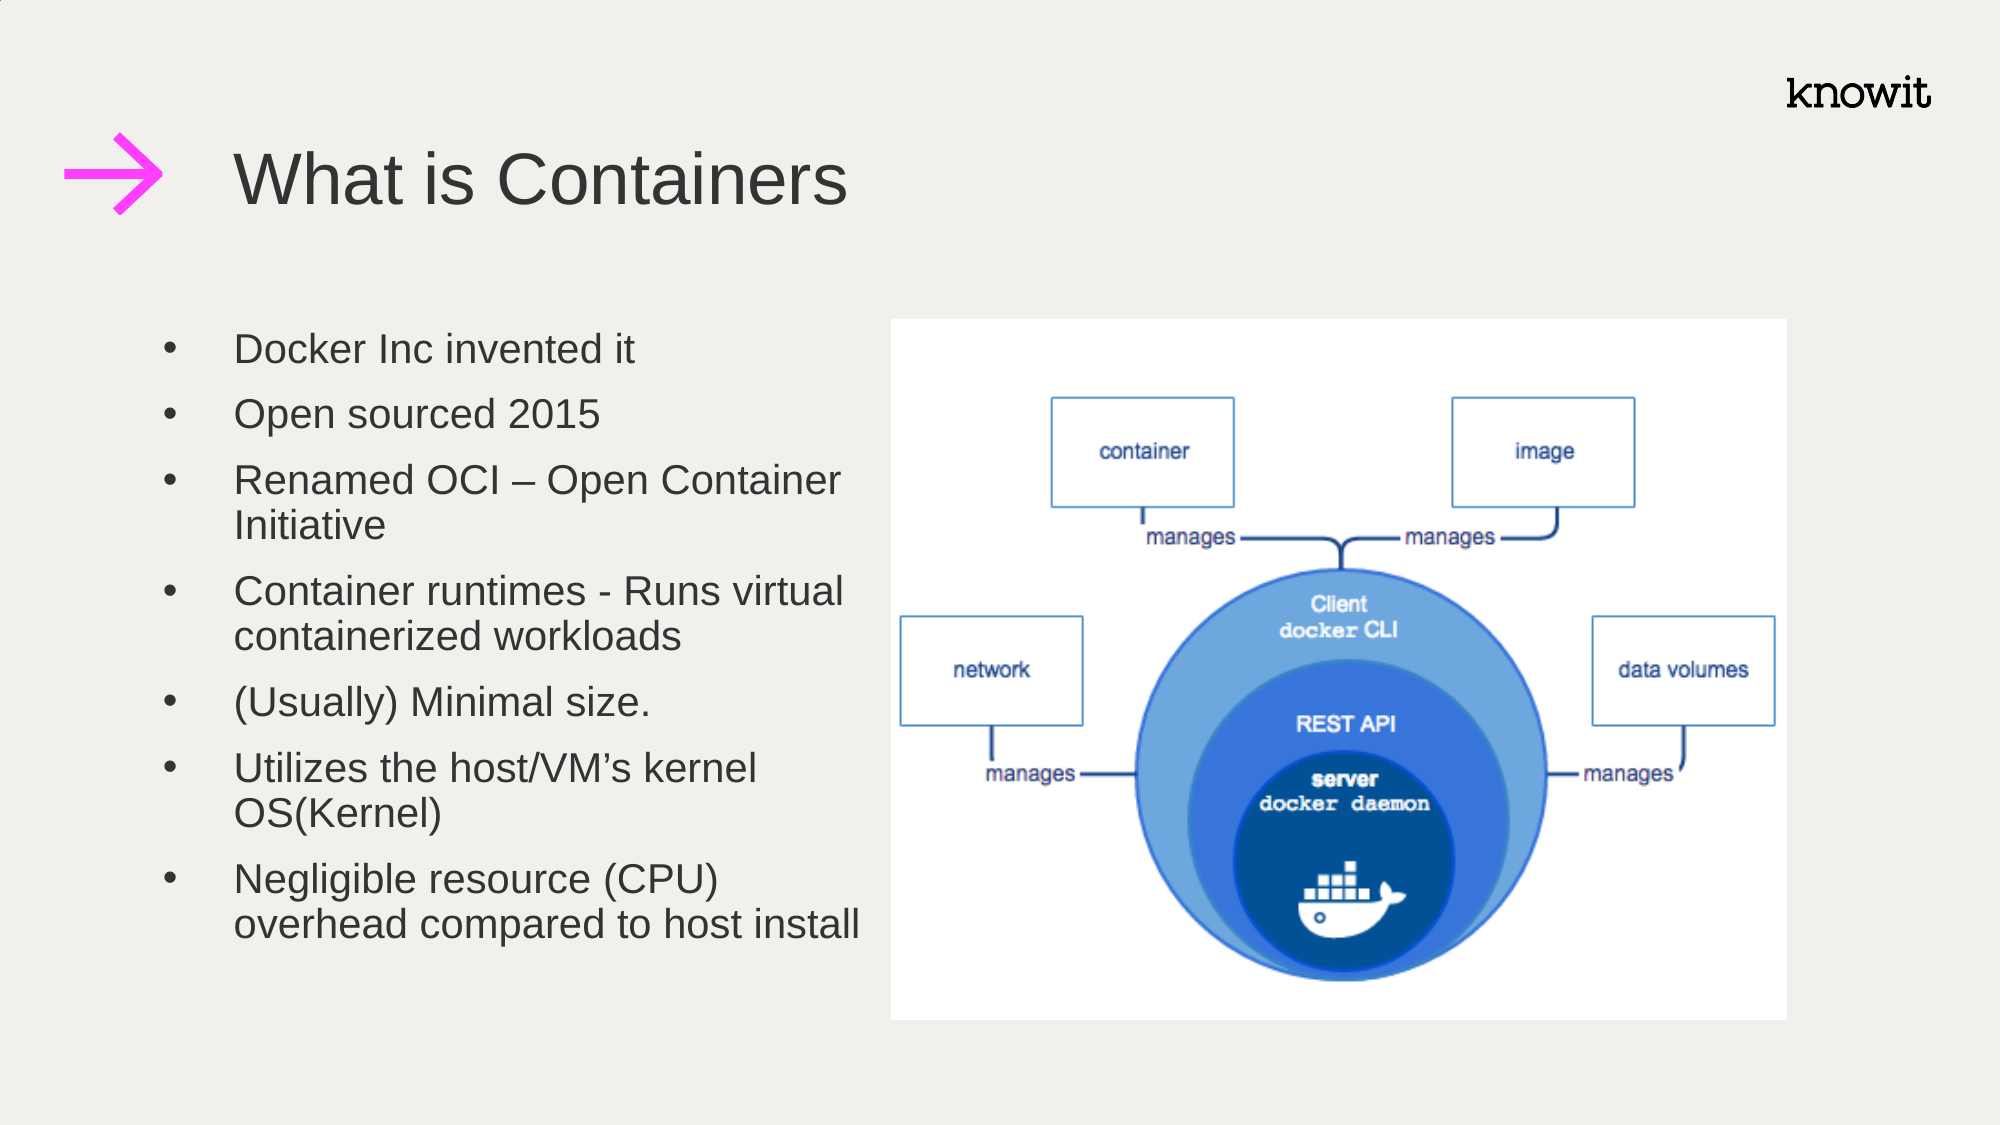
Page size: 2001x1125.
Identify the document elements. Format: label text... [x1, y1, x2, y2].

title What is Containers [233, 131, 1786, 230]
picture [1787, 75, 1931, 108]
list Docker Inc invented it Open sourced 2015 Renamed OCI – Open Container Initiative Container runtimes - Runs virtual containerized workloads (Usually) Minimal size. Utilizes the host/VM’s kernel OS(Kernel) Negligible resource (CPU) overhead compared to host install [162, 319, 891, 1003]
picture [891, 319, 1787, 1020]
